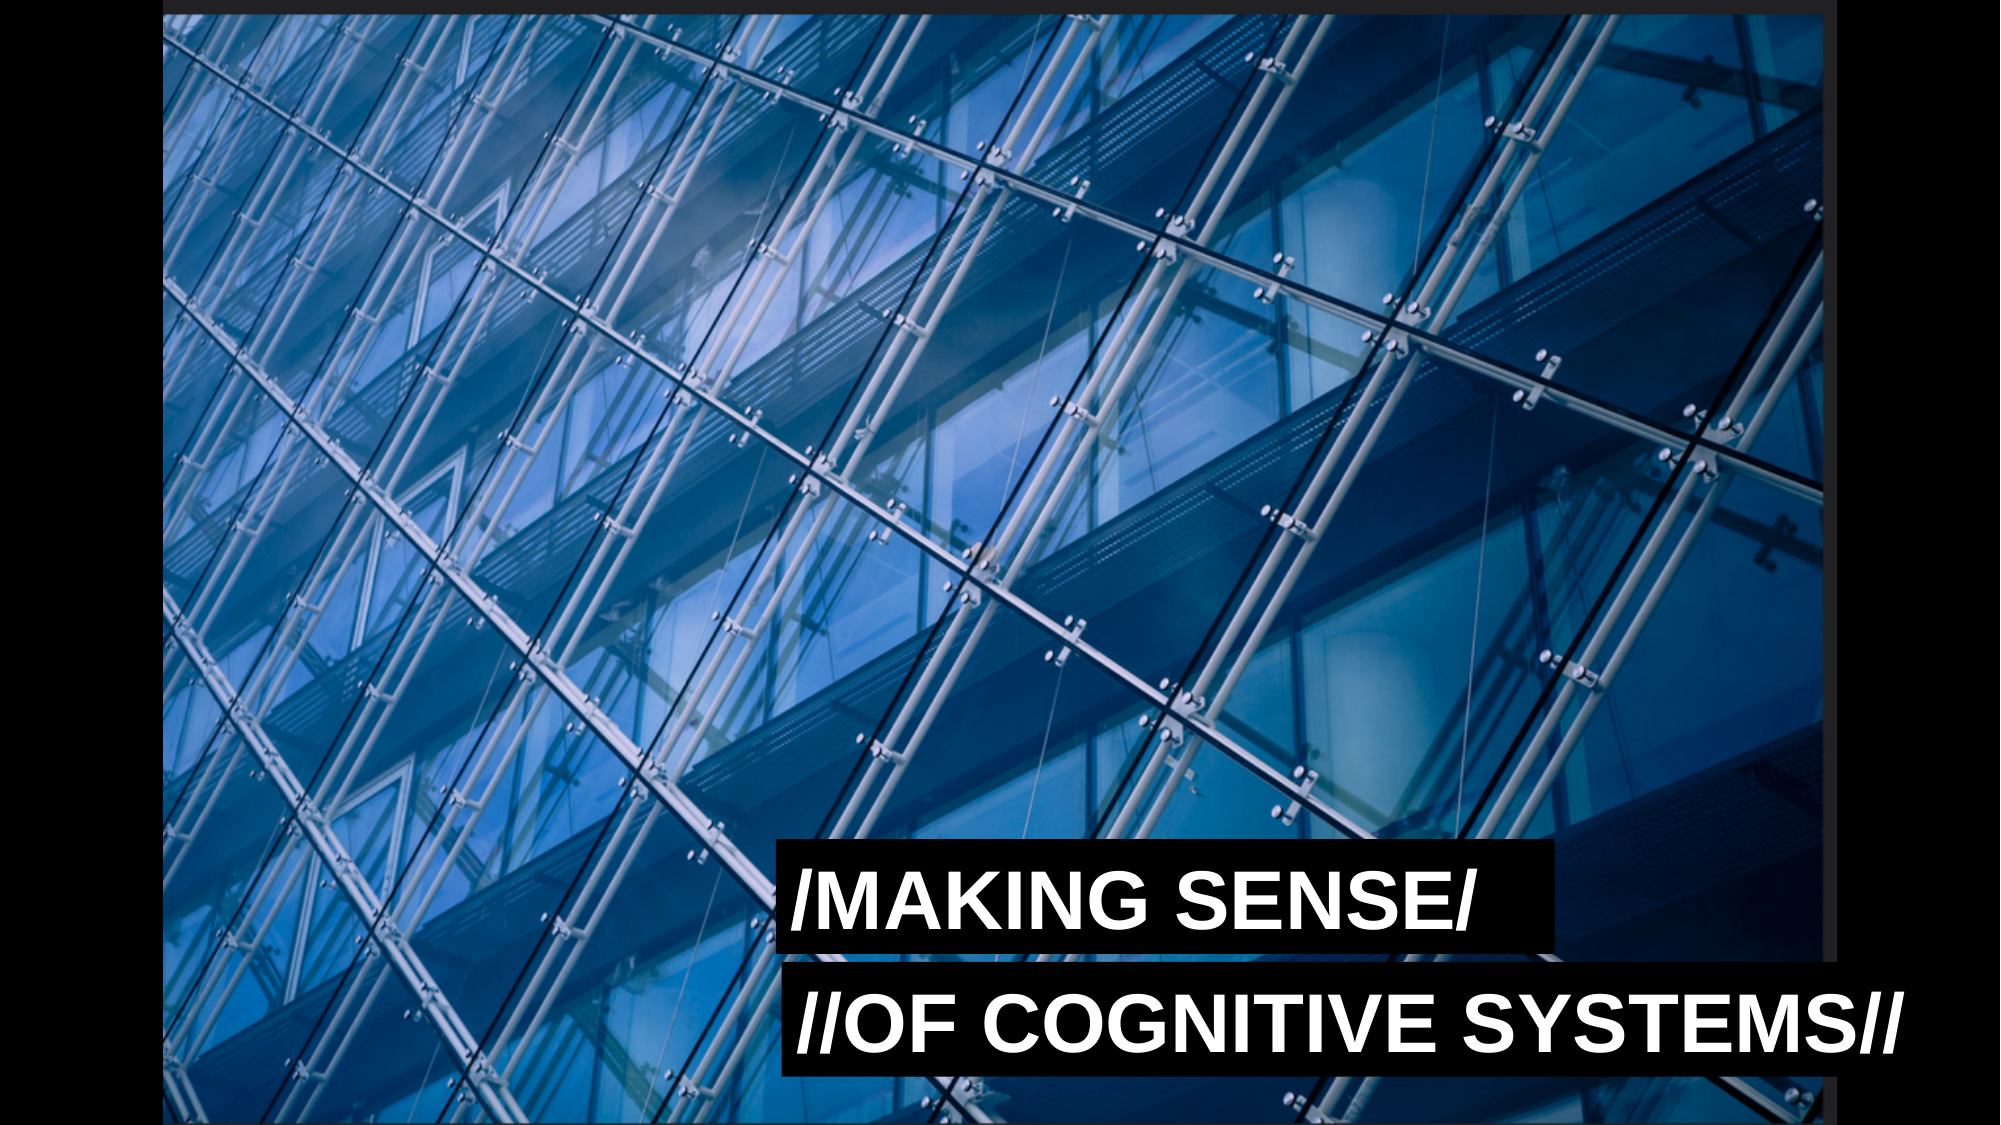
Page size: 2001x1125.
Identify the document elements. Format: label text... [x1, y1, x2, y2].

text_box //OF COGNITIVE SYSTEMS// [1837, 961, 1922, 1077]
picture [163, 0, 1837, 1125]
picture [163, 1011, 168, 1023]
